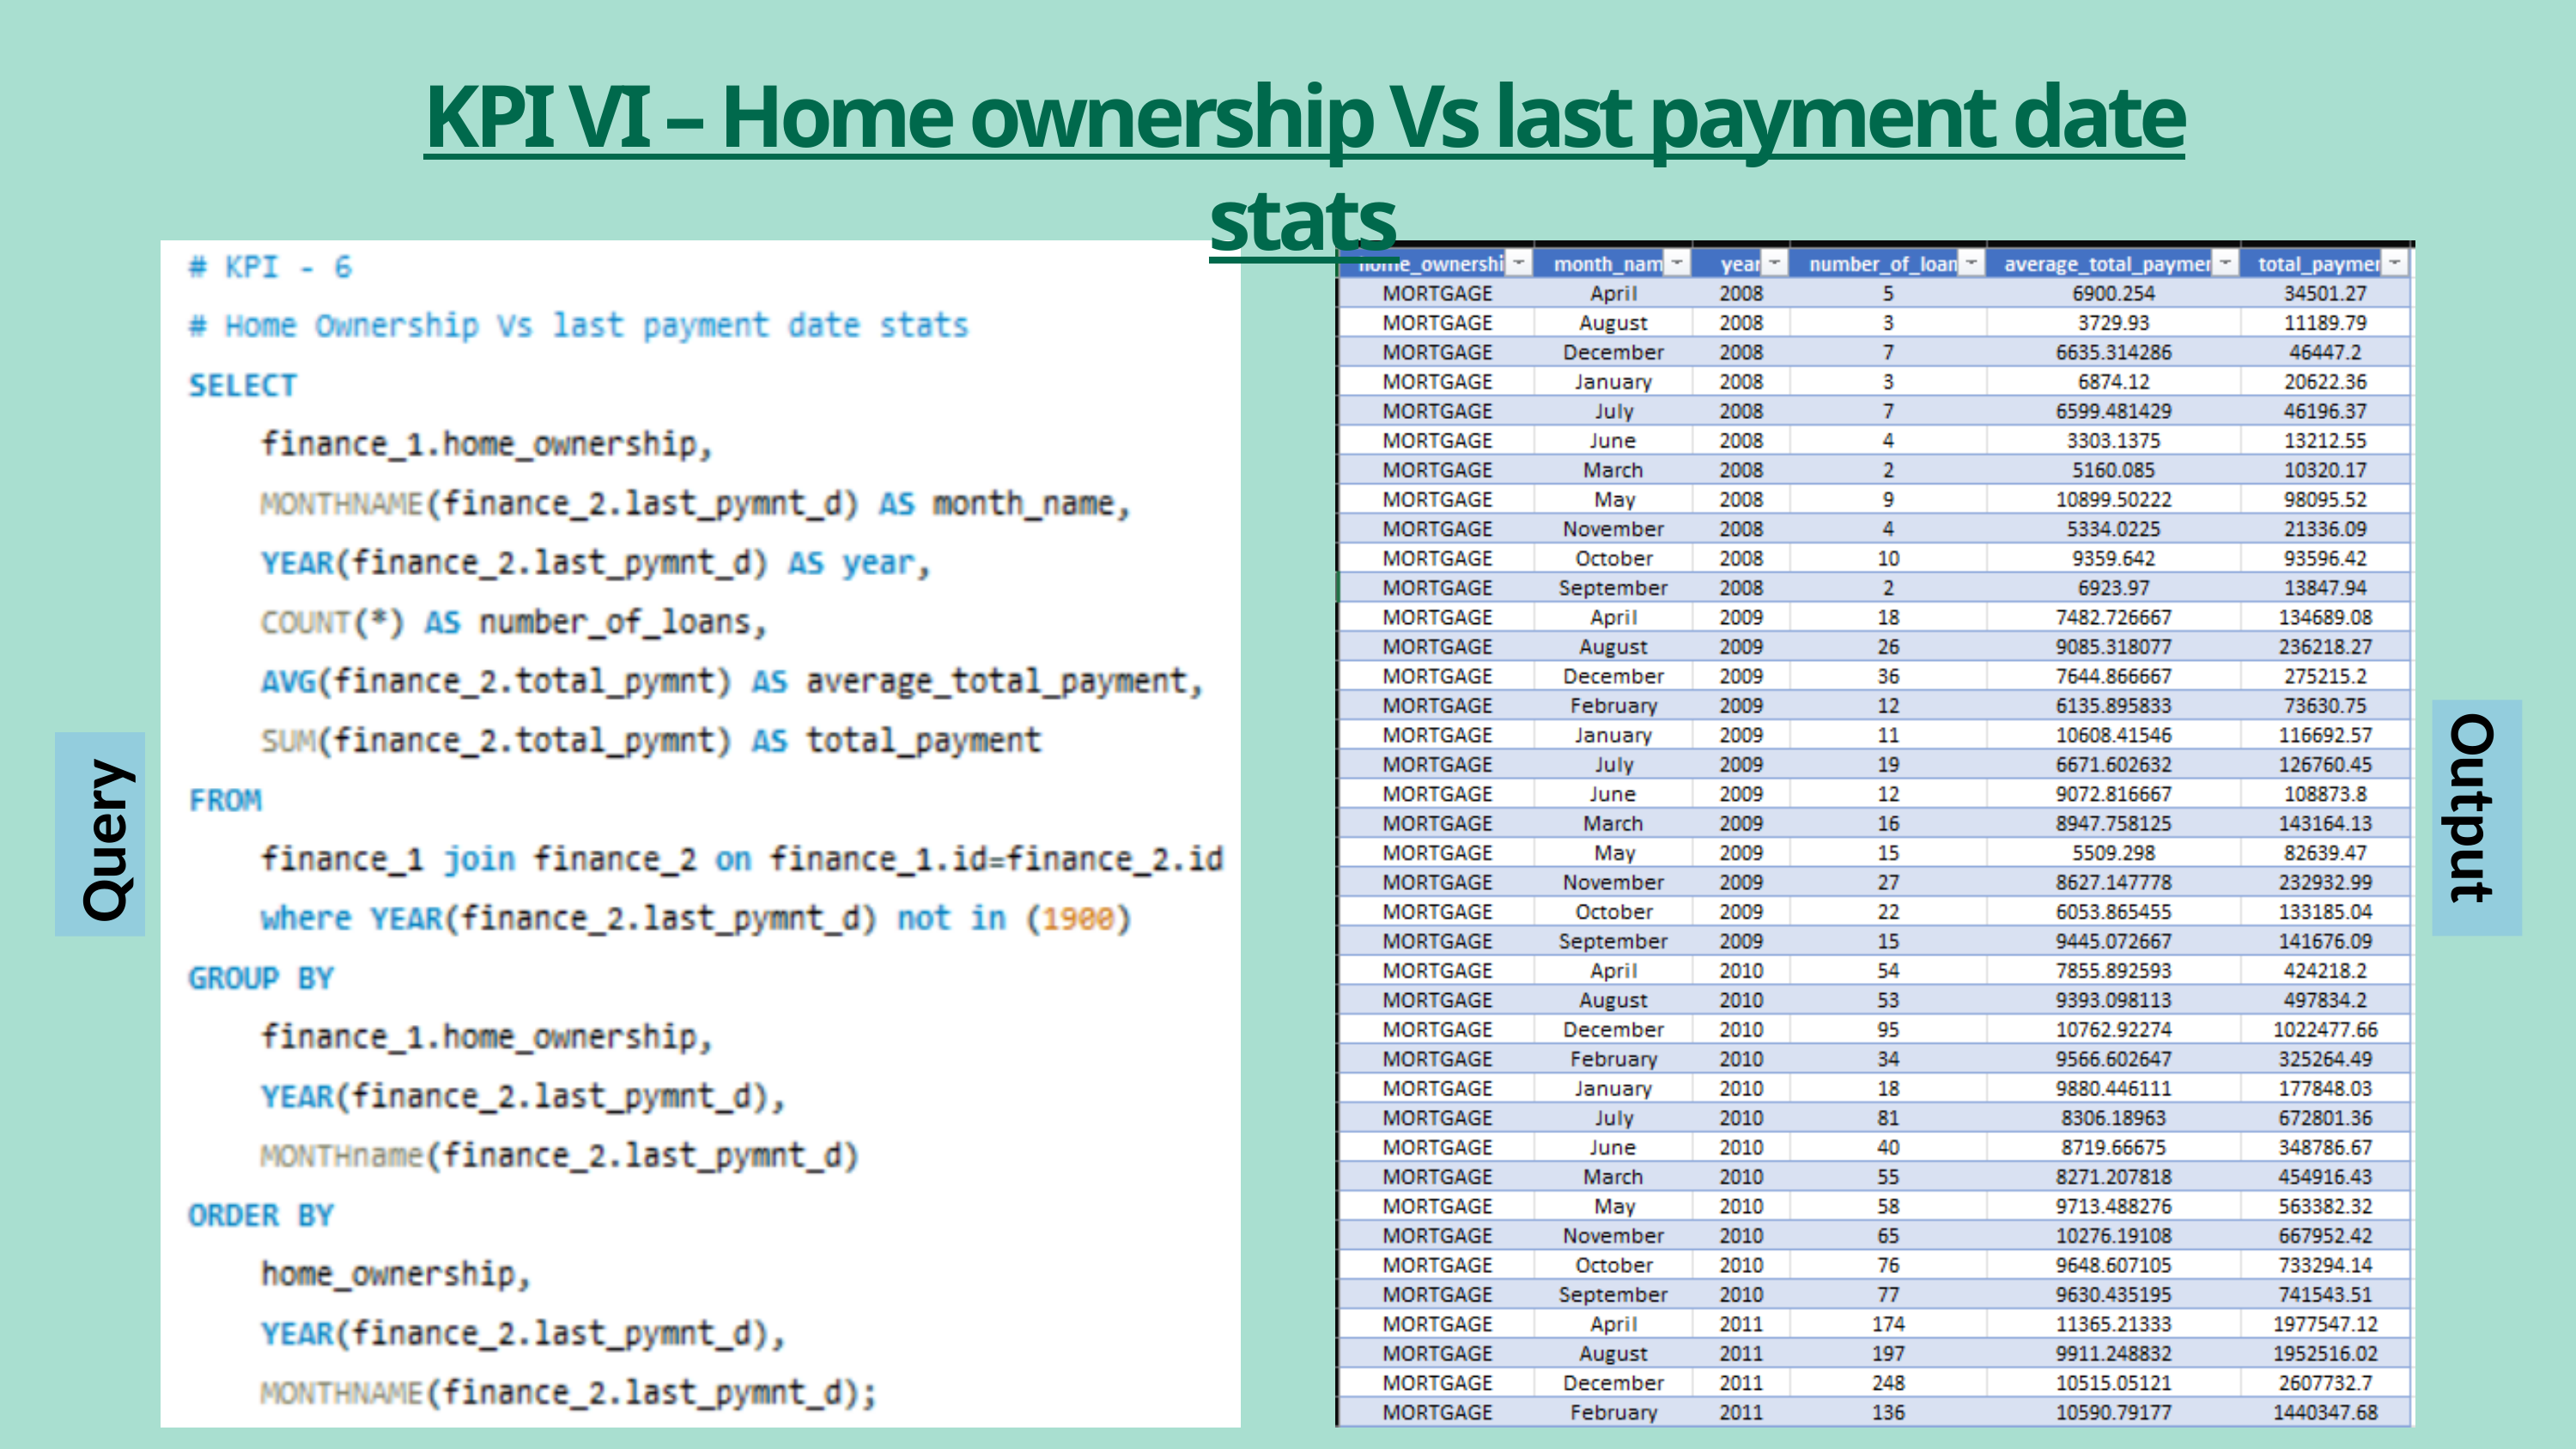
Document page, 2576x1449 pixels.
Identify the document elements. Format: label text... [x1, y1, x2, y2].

text_box Query [55, 732, 145, 937]
text_box Output [2432, 700, 2523, 937]
text_box KPI VI – Home ownership Vs last payment date stats [322, 60, 2287, 239]
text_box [161, 240, 2415, 1428]
